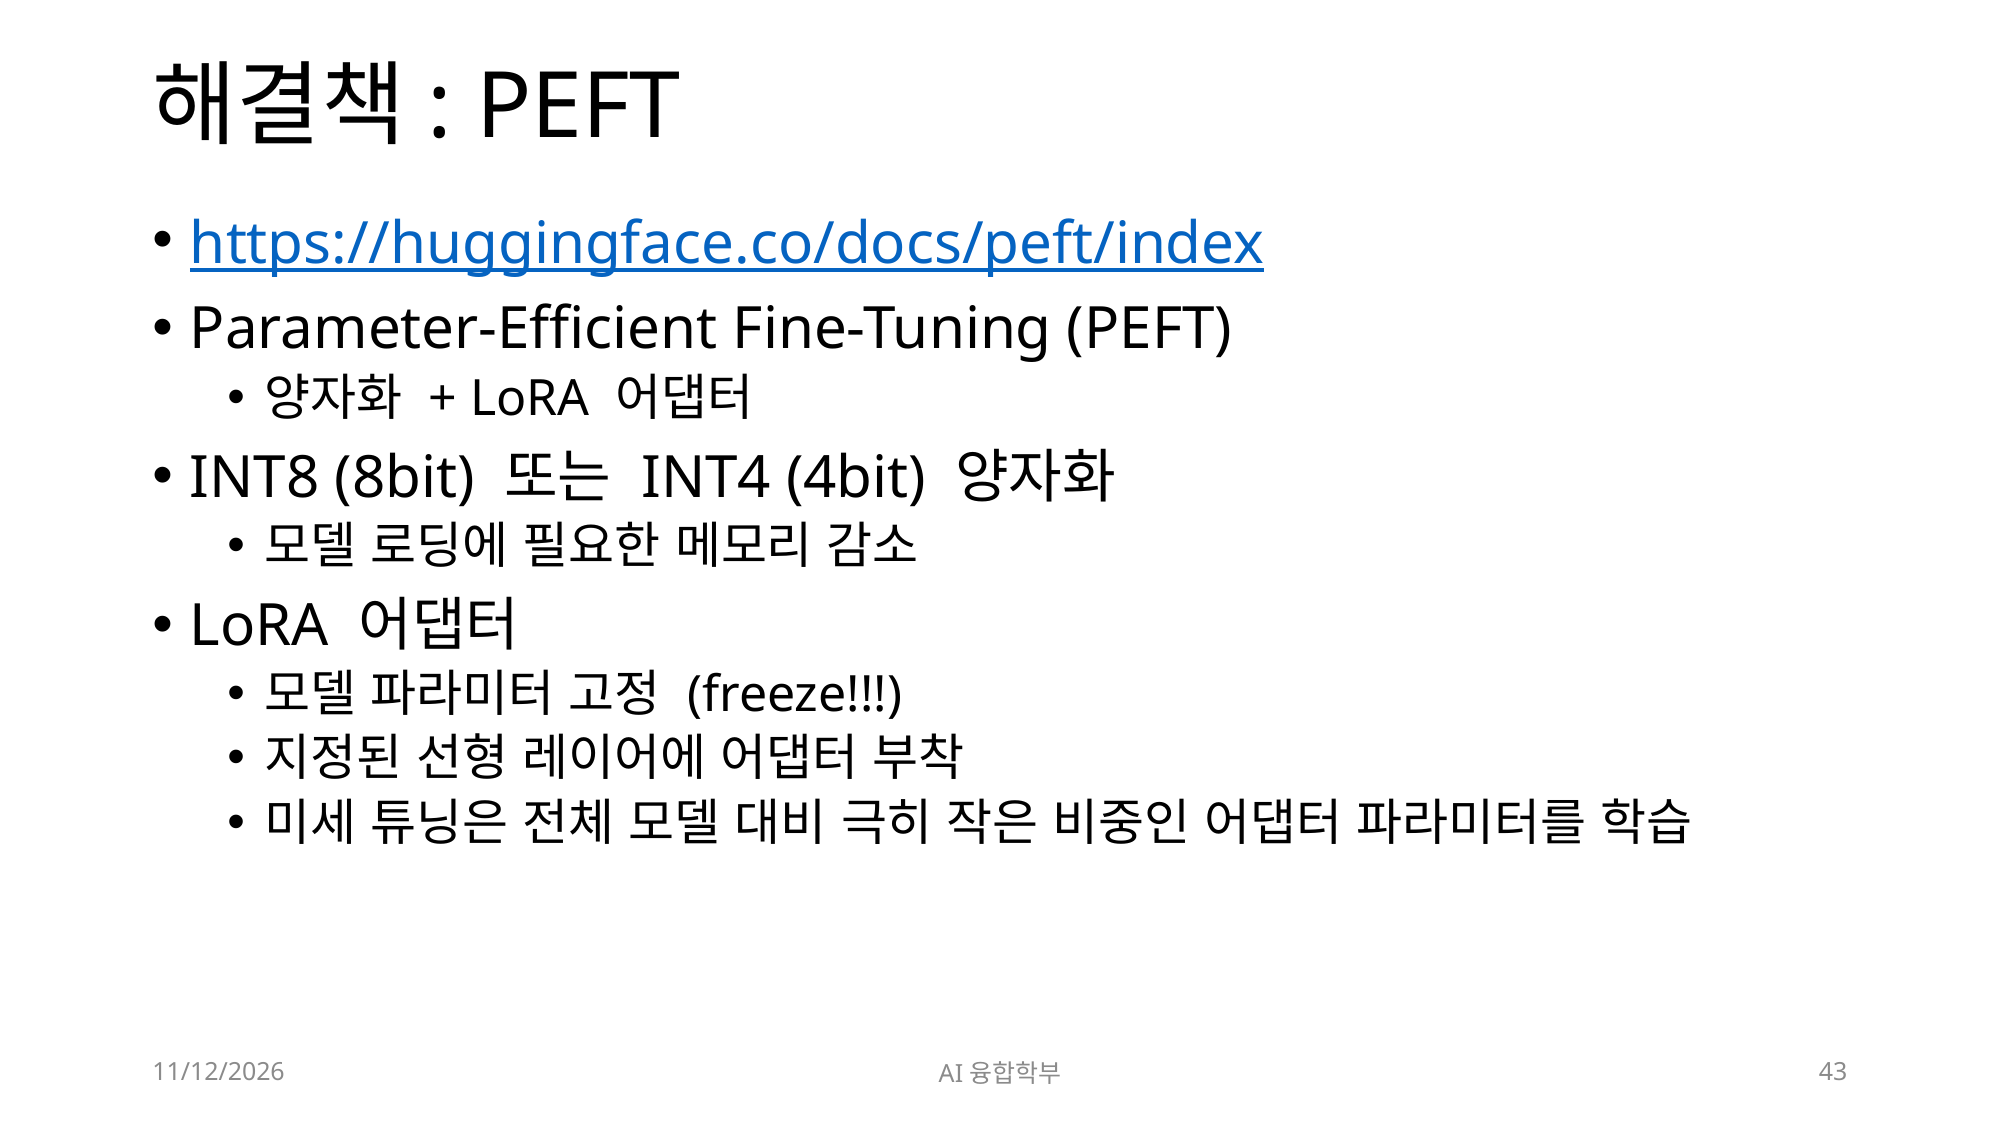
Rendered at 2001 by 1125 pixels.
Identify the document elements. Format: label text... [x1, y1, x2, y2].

footer AI융합학부 [662, 1042, 1338, 1103]
slide_number 43 [1412, 1042, 1863, 1103]
list https://huggingface.co/docs/peft/index Parameter-Efficient Fine-Tuning (PEFT) 양자화 + LoRA 어댑터 INT8 (8bit) 또는 INT4 (4bit) 양자화 모델 로딩에 필요한 메모리 감소 LoRA 어댑터 모델 파라미터 고정 (freeze!!!) 지정된 선형 레이어에 어댑터 부착 미세 튜닝은 전체 모델 대비 극히 작은 비중인 어댑터 파라미터를 학습 [137, 199, 1863, 1014]
slide_number 2024. 7. 10. [137, 1042, 588, 1103]
title 해결책: PEFT [137, 31, 1863, 186]
